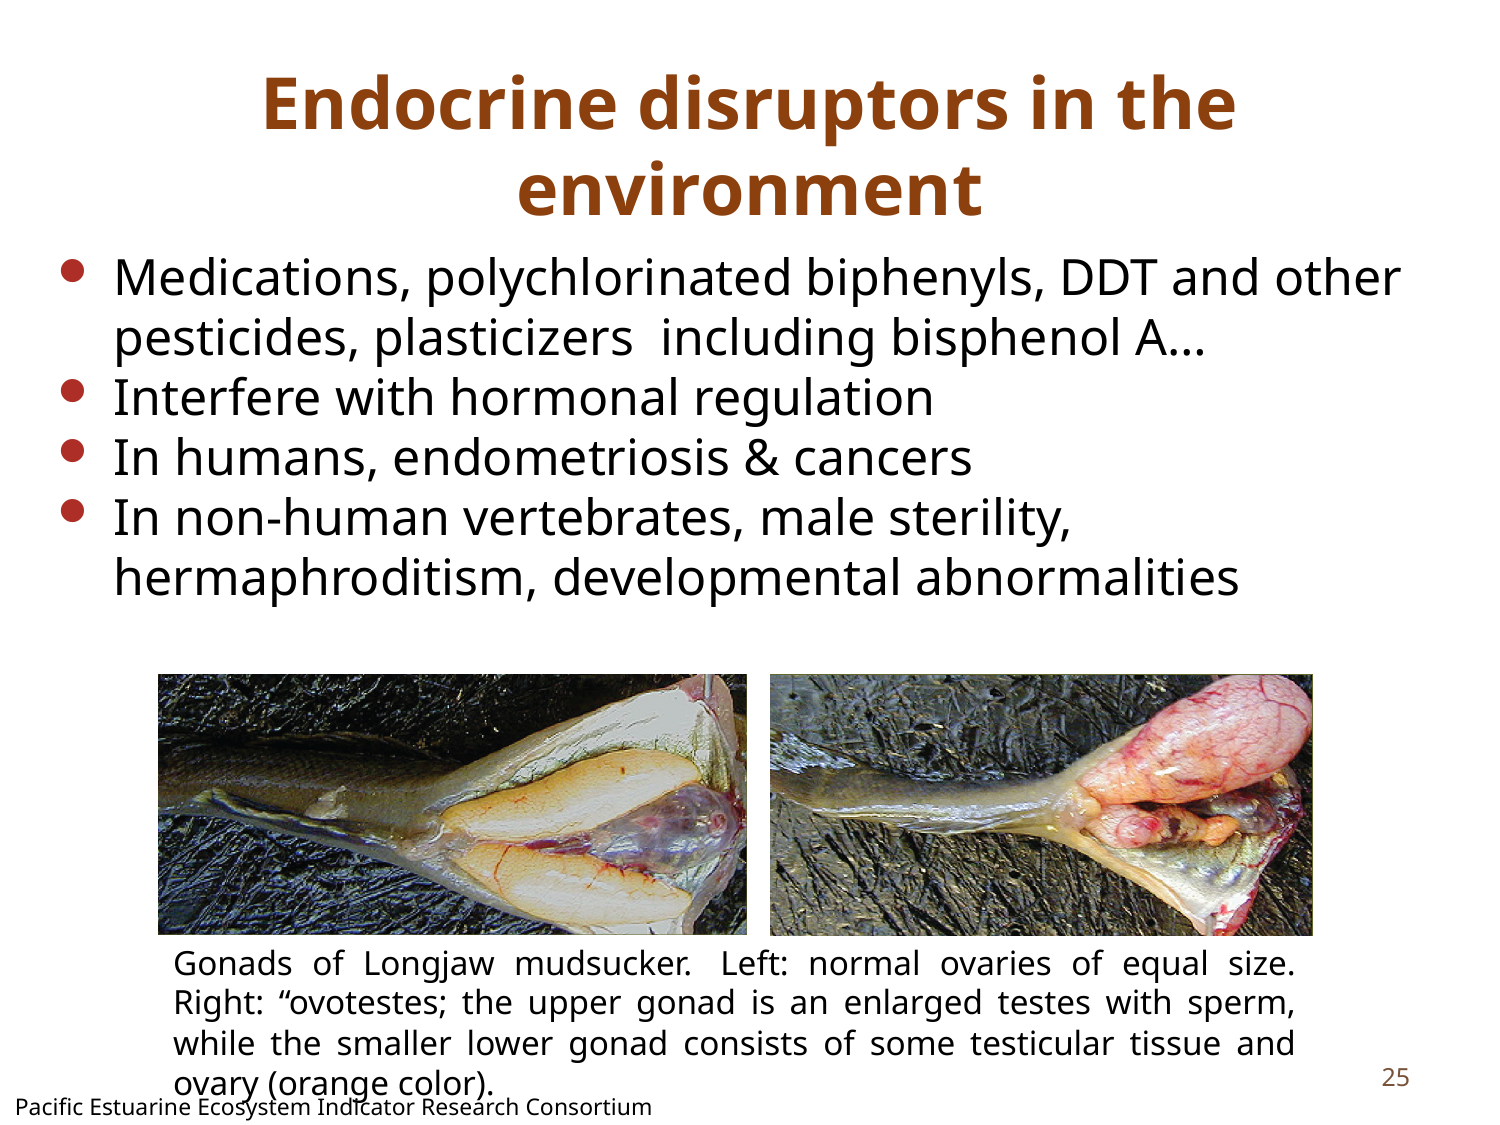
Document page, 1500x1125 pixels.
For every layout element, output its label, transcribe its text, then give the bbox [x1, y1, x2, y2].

list Medications, polychlorinated biphenyls, DDT and other pesticides, plasticizers including bisphenol A… Interfere with hormonal regulation In humans, endometriosis & cancers In non-human vertebrates, male sterility, hermaphroditism, developmental abnormalities [50, 238, 1445, 989]
picture [158, 674, 747, 935]
slide_number 25 [1074, 1024, 1425, 1103]
title Endocrine disruptors in the environment [75, 50, 1425, 238]
picture [770, 674, 1313, 936]
text_box Pacific Estuarine Ecosystem Indicator Research Consortium [0, 1093, 950, 1125]
text_box Gonads of Longjaw mudsucker. Left: normal ovaries of equal size. Right: “ovotestes; the upper gonad is an enlarged testes with sperm, while the smaller lower gonad consists of some testicular tissue and ovary (orange color). [158, 934, 1313, 1109]
